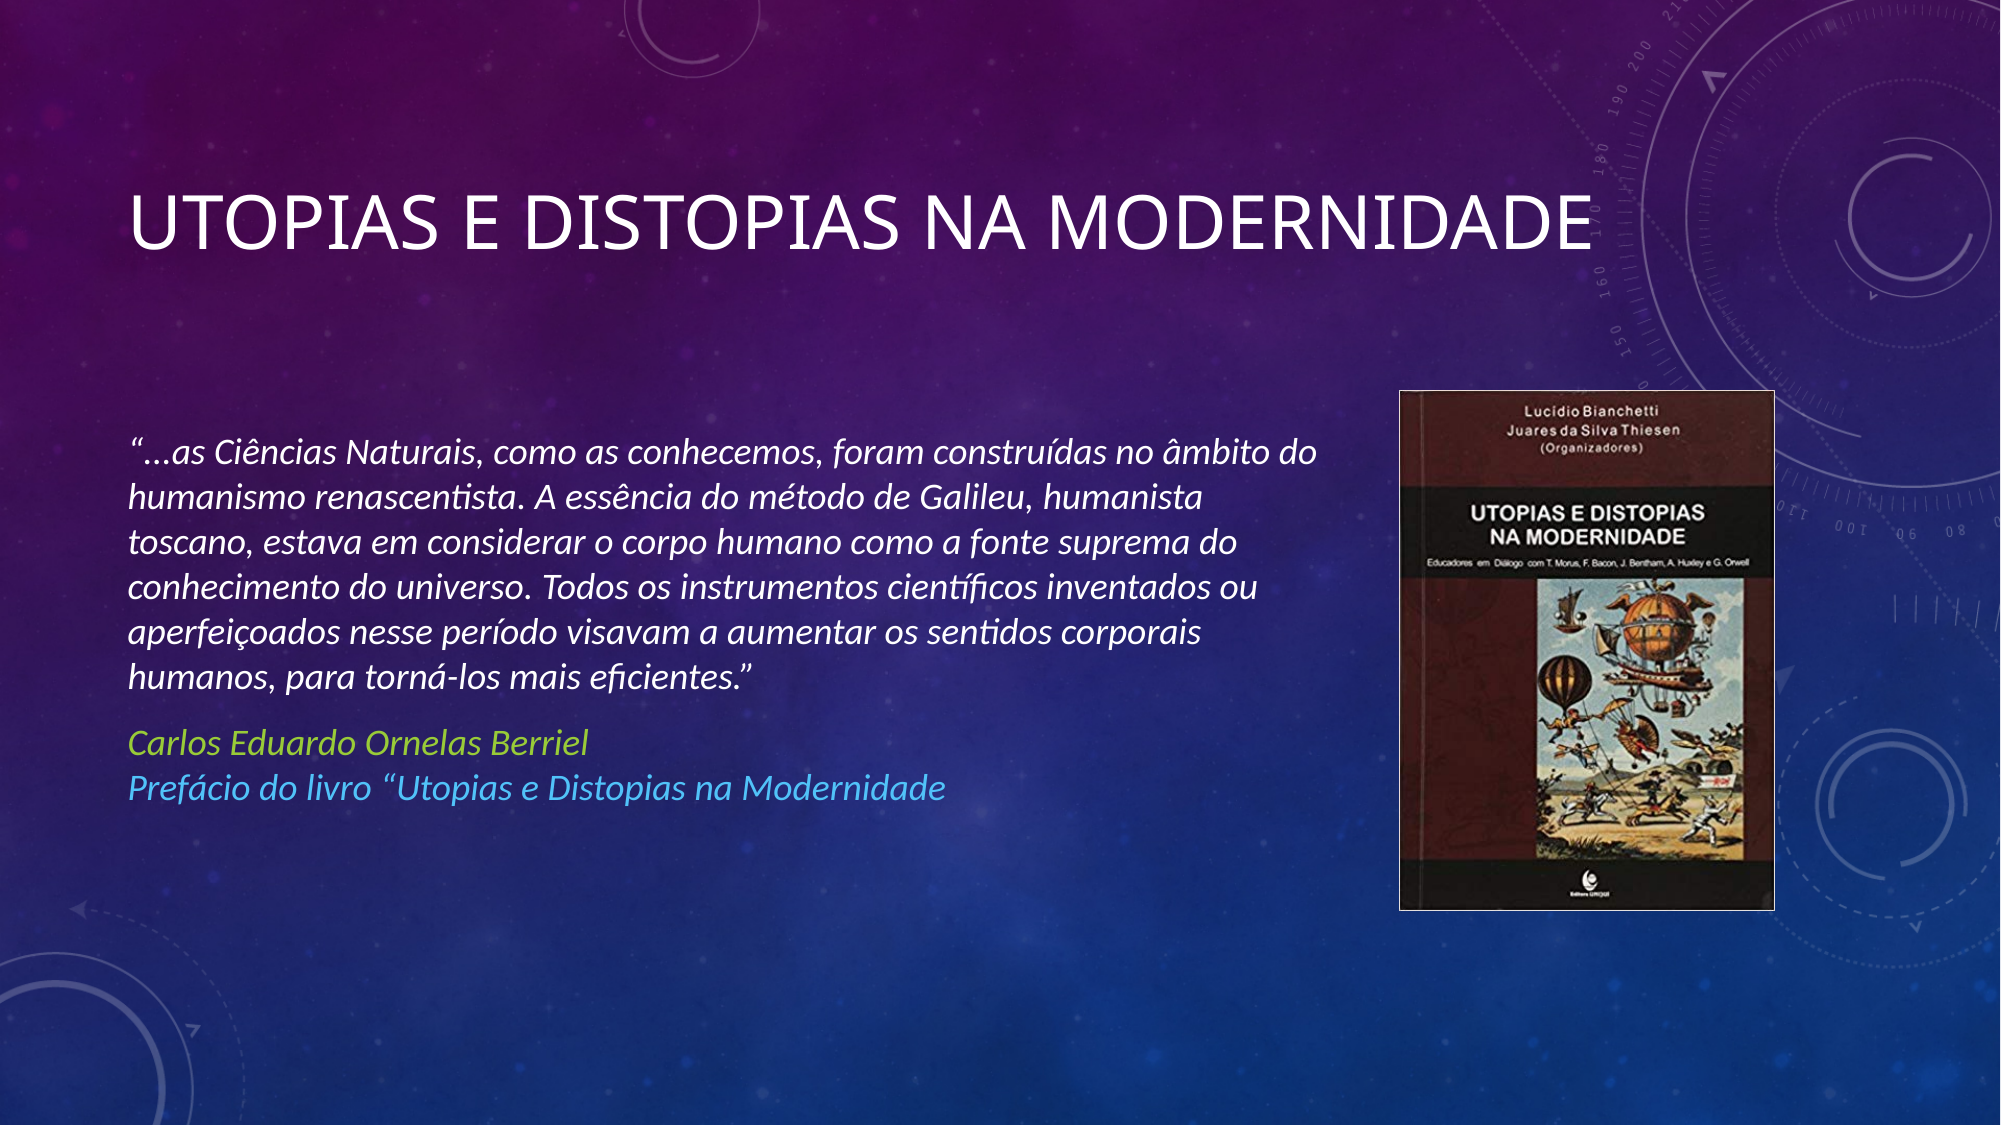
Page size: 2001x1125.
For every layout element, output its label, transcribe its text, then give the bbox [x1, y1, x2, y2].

list “...as Ciências Naturais, como as conhecemos, foram construídas no âmbito do humanismo renascentista. A essência do método de Galileu, humanista toscano, estava em considerar o corpo humano como a fonte suprema do conhecimento do universo. Todos os instrumentos científicos inventados ou aperfeiçoados nesse período visavam a aumentar os sentidos corporais humanos, para torná-los mais eficientes.” Carlos Eduardo Ornelas Berriel Prefácio do livro “Utopias e Distopias na Modernidade [112, 351, 1335, 950]
picture [0, 0, 2001, 1125]
title Utopias e Distopias na Modernidade [112, 99, 1775, 339]
